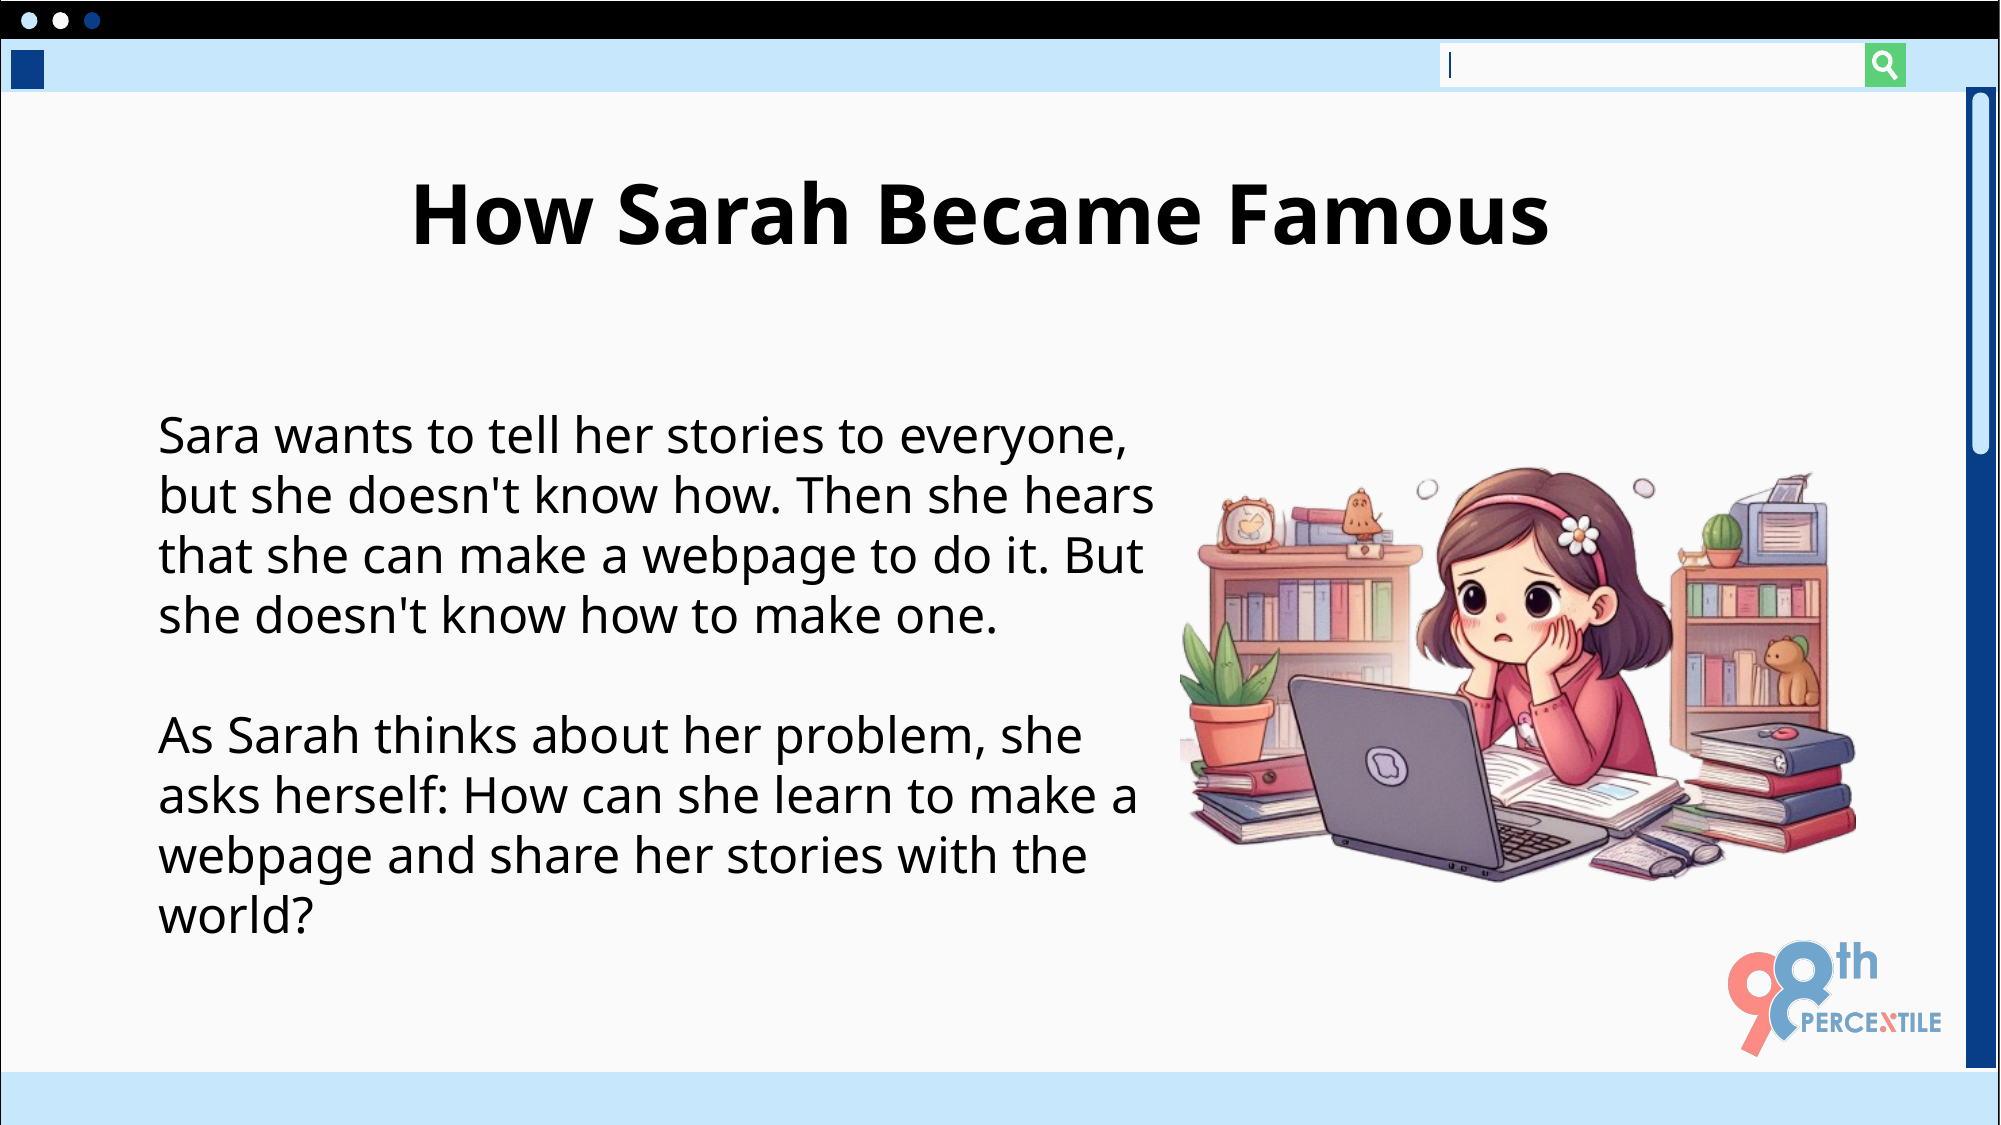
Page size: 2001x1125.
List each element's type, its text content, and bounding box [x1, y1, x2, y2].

picture [1724, 938, 1944, 1061]
picture [1179, 227, 1856, 903]
title How Sarah Became Famous [42, 145, 1919, 311]
text_box Sara wants to tell her stories to everyone, but she doesn't know how. Then she hears that she can make a webpage to do it. But she doesn't know how to make one. As Sarah thinks about her problem, she asks herself: How can she learn to make a webpage and share her stories with the world? [143, 396, 1181, 1012]
